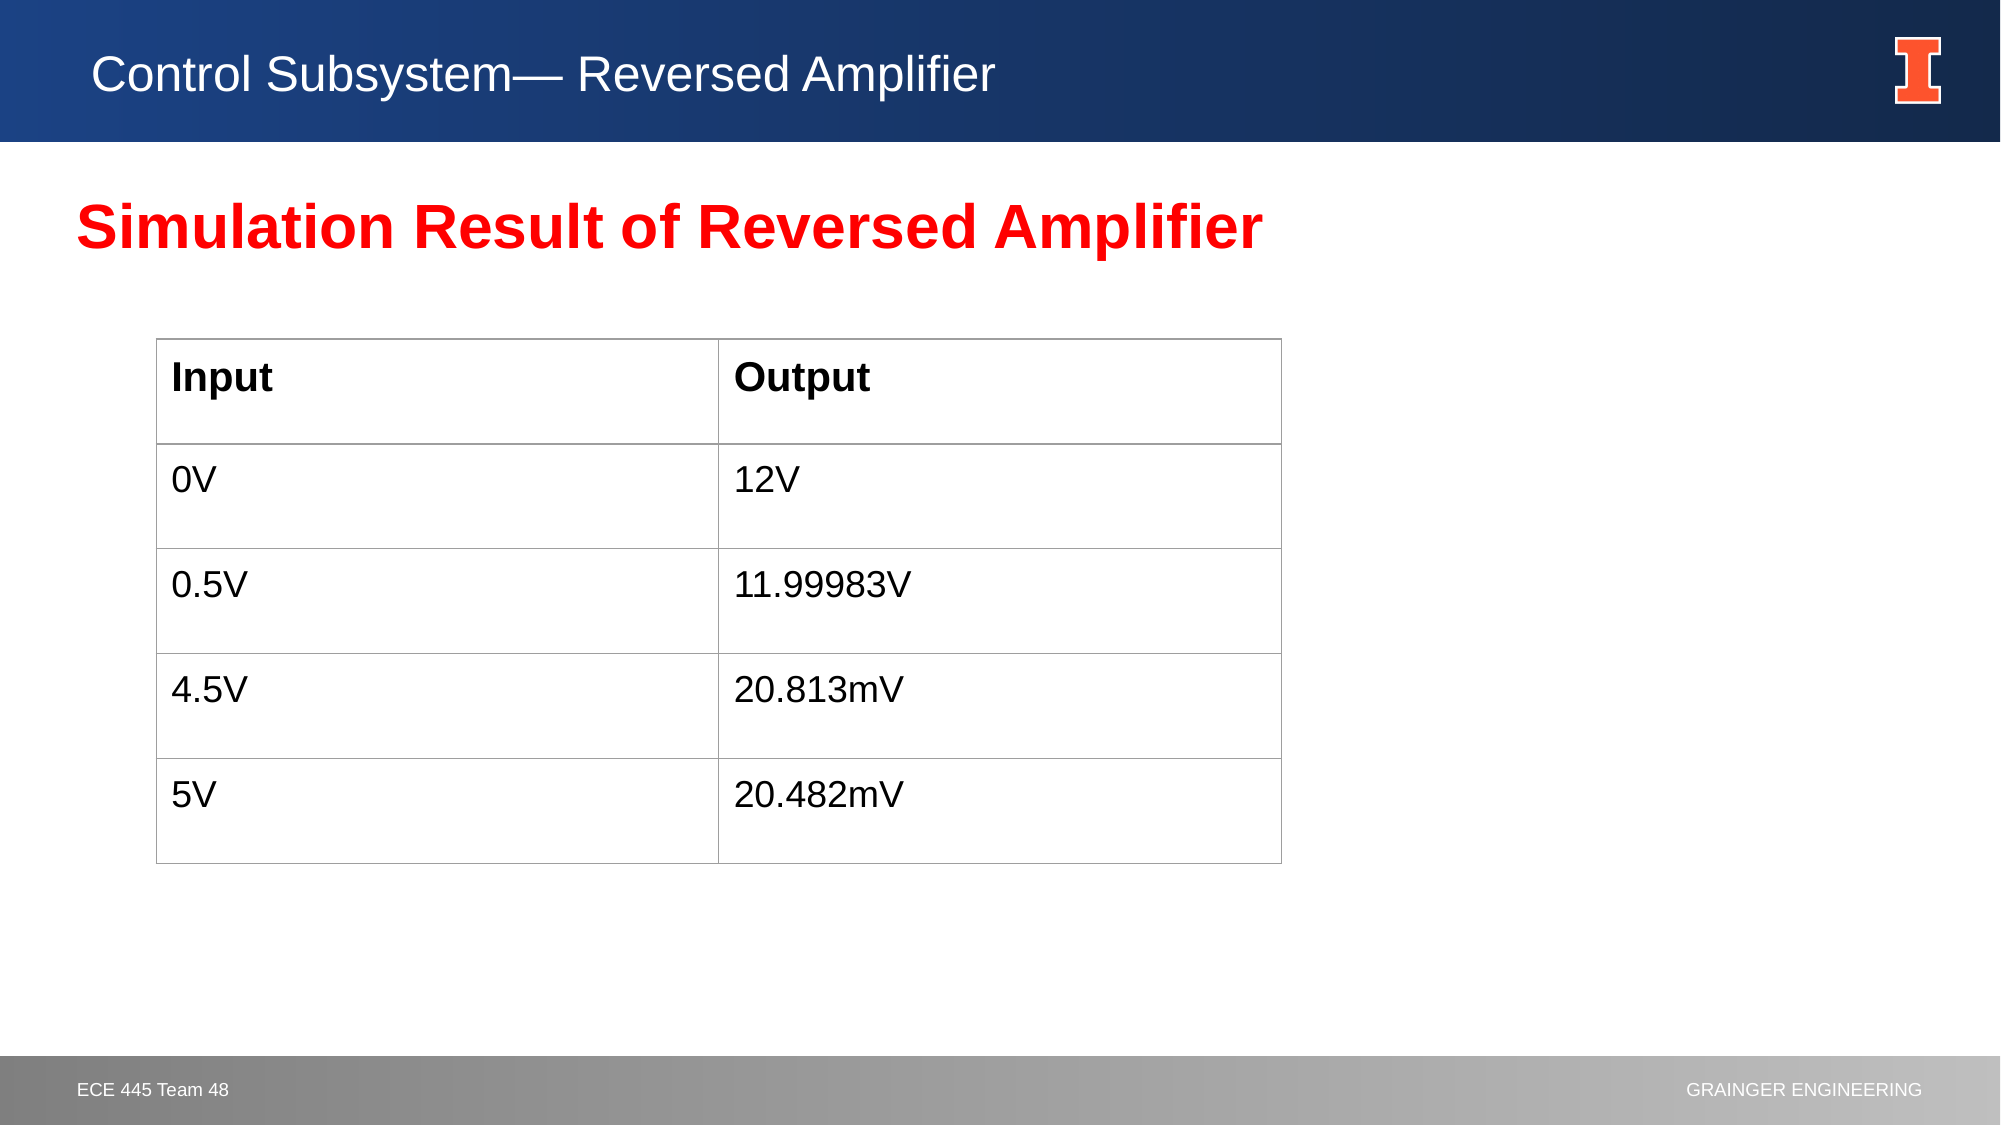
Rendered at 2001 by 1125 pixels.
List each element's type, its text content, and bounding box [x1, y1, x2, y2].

table_cell 11.99983V [719, 549, 1281, 653]
table_cell 0.5V [157, 549, 718, 653]
table_cell 20.482mV [719, 759, 1281, 863]
text_box Control Subsystem— Reversed Amplifier [61, 33, 1852, 109]
text_box [0, 1056, 2000, 1125]
text_box GRAINGER ENGINEERING [1531, 1070, 1938, 1108]
table_cell 0V [157, 445, 718, 548]
table_header Output [719, 340, 1281, 443]
picture [1895, 37, 1942, 104]
table_cell 5V [157, 759, 718, 863]
table_header Input [157, 340, 718, 443]
text_box ECE 445 Team 48 [61, 1070, 1373, 1108]
table_cell 4.5V [157, 654, 718, 758]
table_cell 20.813mV [719, 654, 1281, 758]
text_box [0, 0, 2000, 142]
table_cell 12V [719, 445, 1281, 548]
text_box Simulation Result of Reversed Amplifier [61, 171, 1788, 276]
